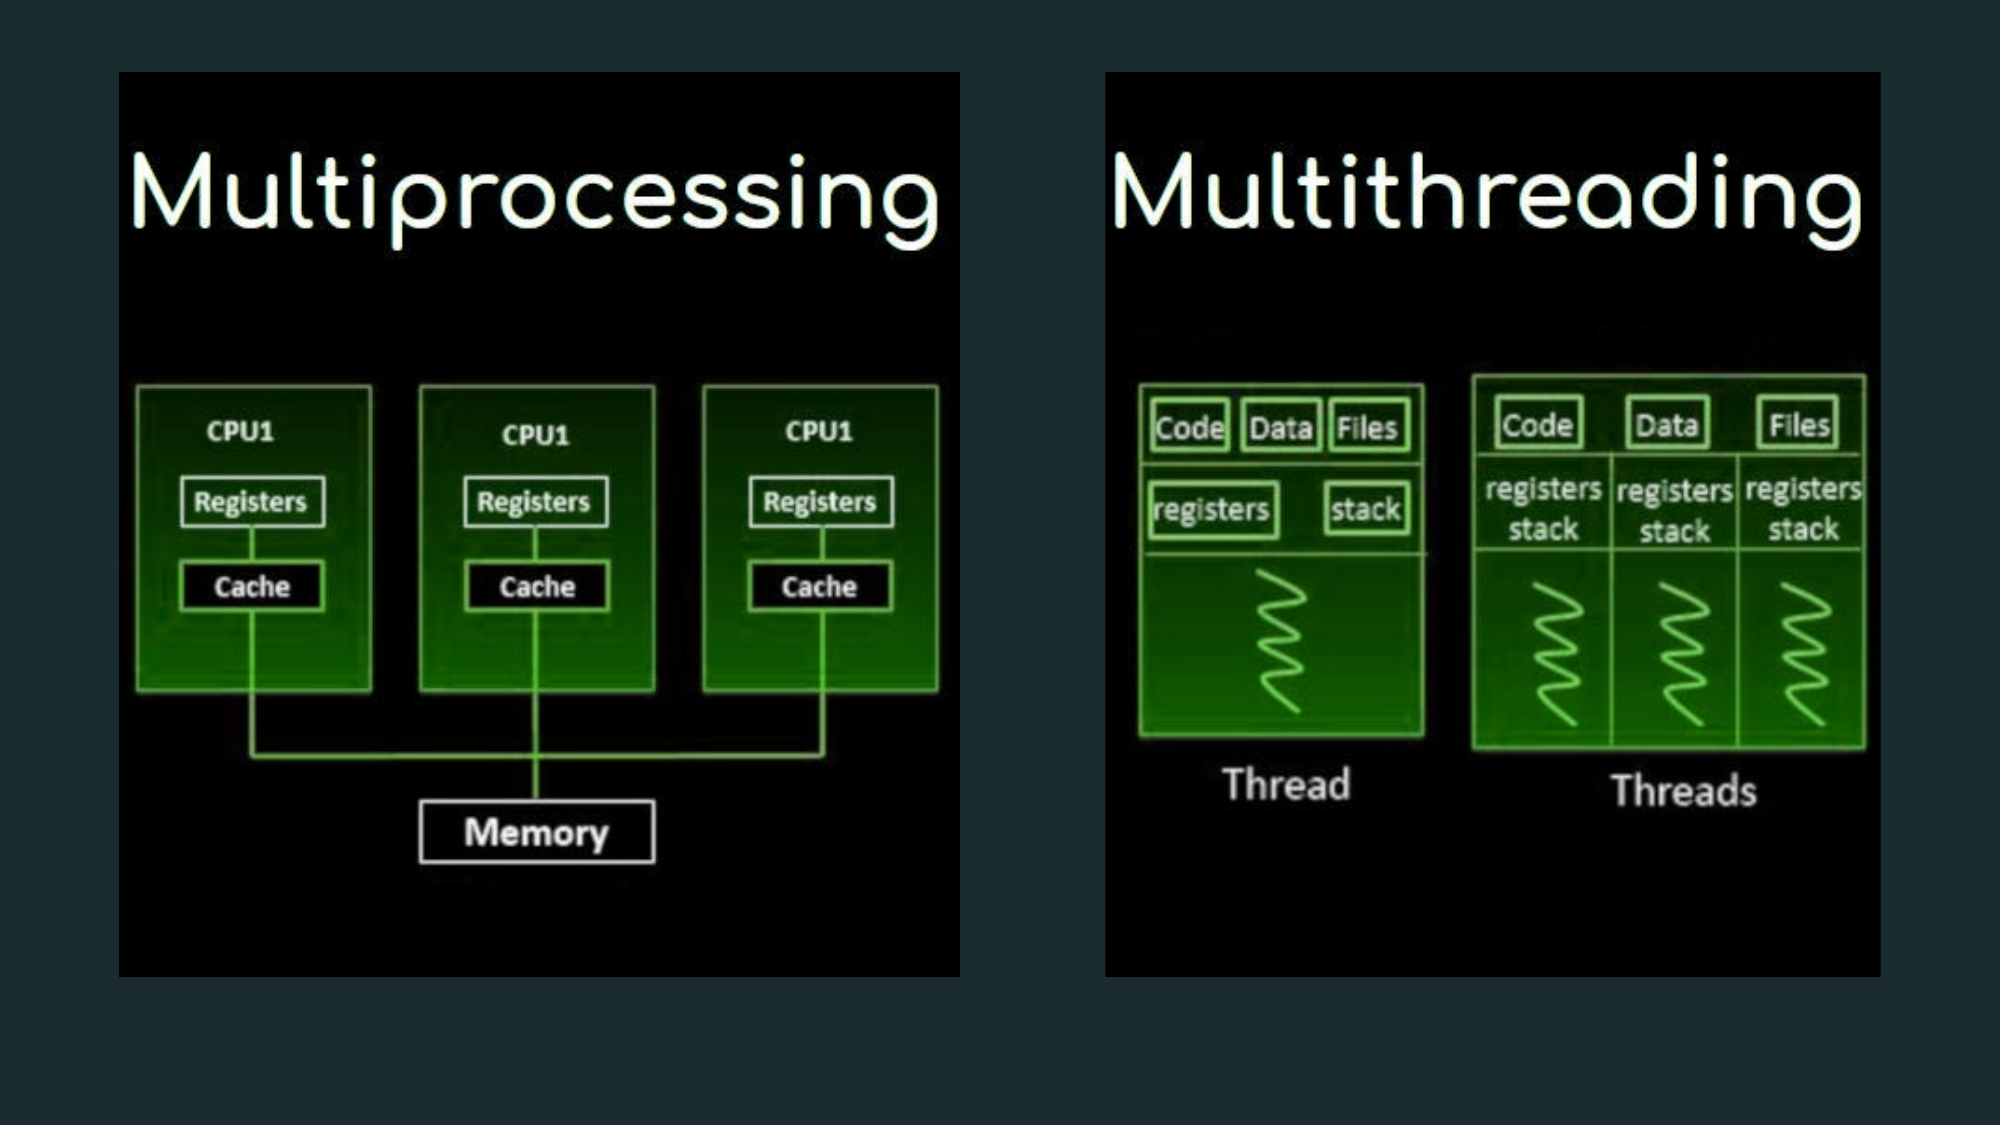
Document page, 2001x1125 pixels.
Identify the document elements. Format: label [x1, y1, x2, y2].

text_box [0, 0, 2000, 1125]
picture [118, 72, 961, 977]
picture [1105, 72, 1881, 977]
